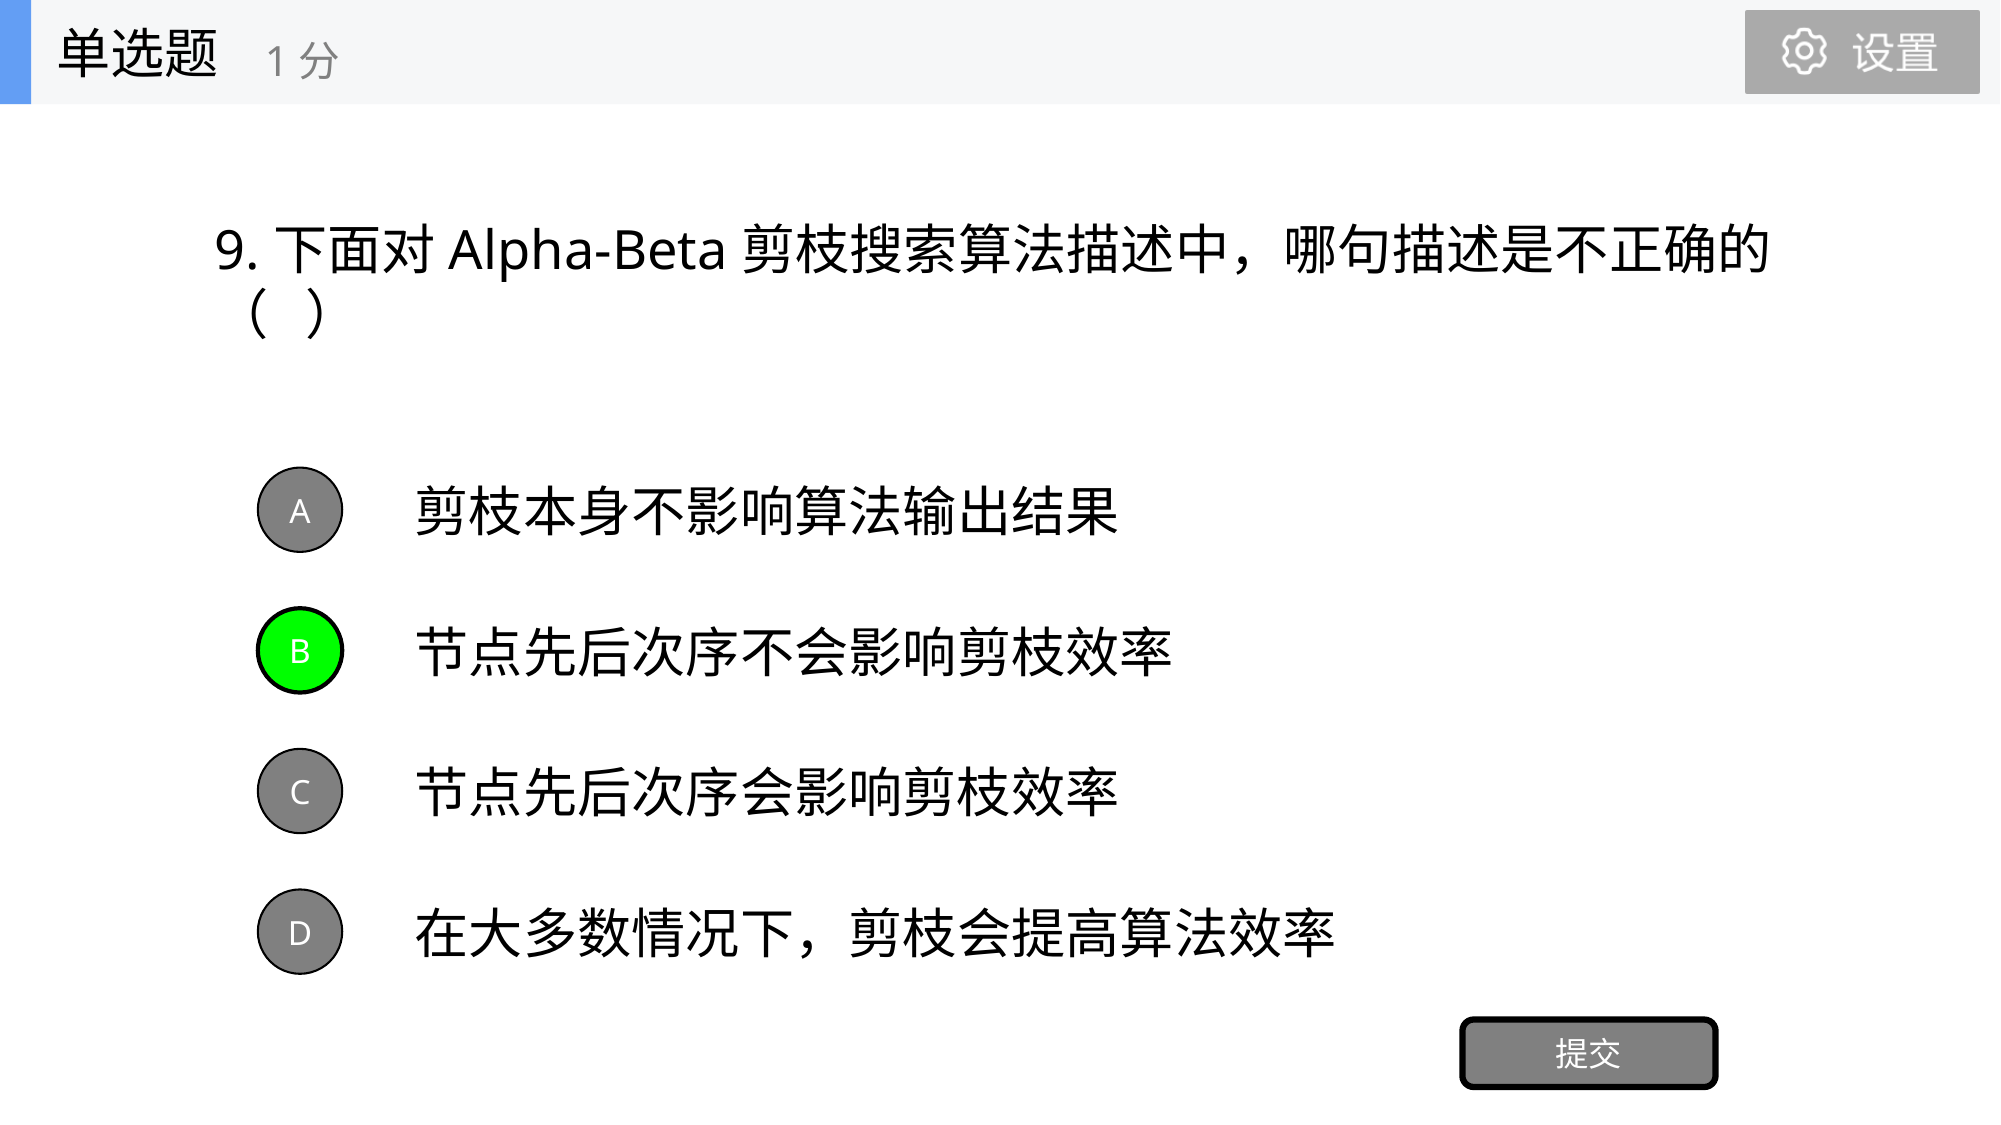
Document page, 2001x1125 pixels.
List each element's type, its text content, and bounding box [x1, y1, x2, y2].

text_box 剪枝本身不影响算法输出结果 [399, 456, 1800, 563]
picture [1745, 10, 1980, 94]
text_box 在大多数情况下，剪枝会提高算法效率 [399, 878, 1800, 985]
text_box 提交 [1461, 1018, 1717, 1089]
text_box 节点先后次序会影响剪枝效率 [399, 738, 1800, 844]
text_box D [256, 888, 344, 975]
text_box C [256, 747, 344, 835]
text_box 节点先后次序不会影响剪枝效率 [399, 597, 1800, 703]
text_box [0, 0, 2000, 105]
text_box A [256, 466, 344, 553]
text_box 9.下面对Alpha-Beta剪枝搜索算法描述中，哪句描述是不正确的（ ） [200, 105, 1800, 456]
text_box B [256, 607, 344, 694]
